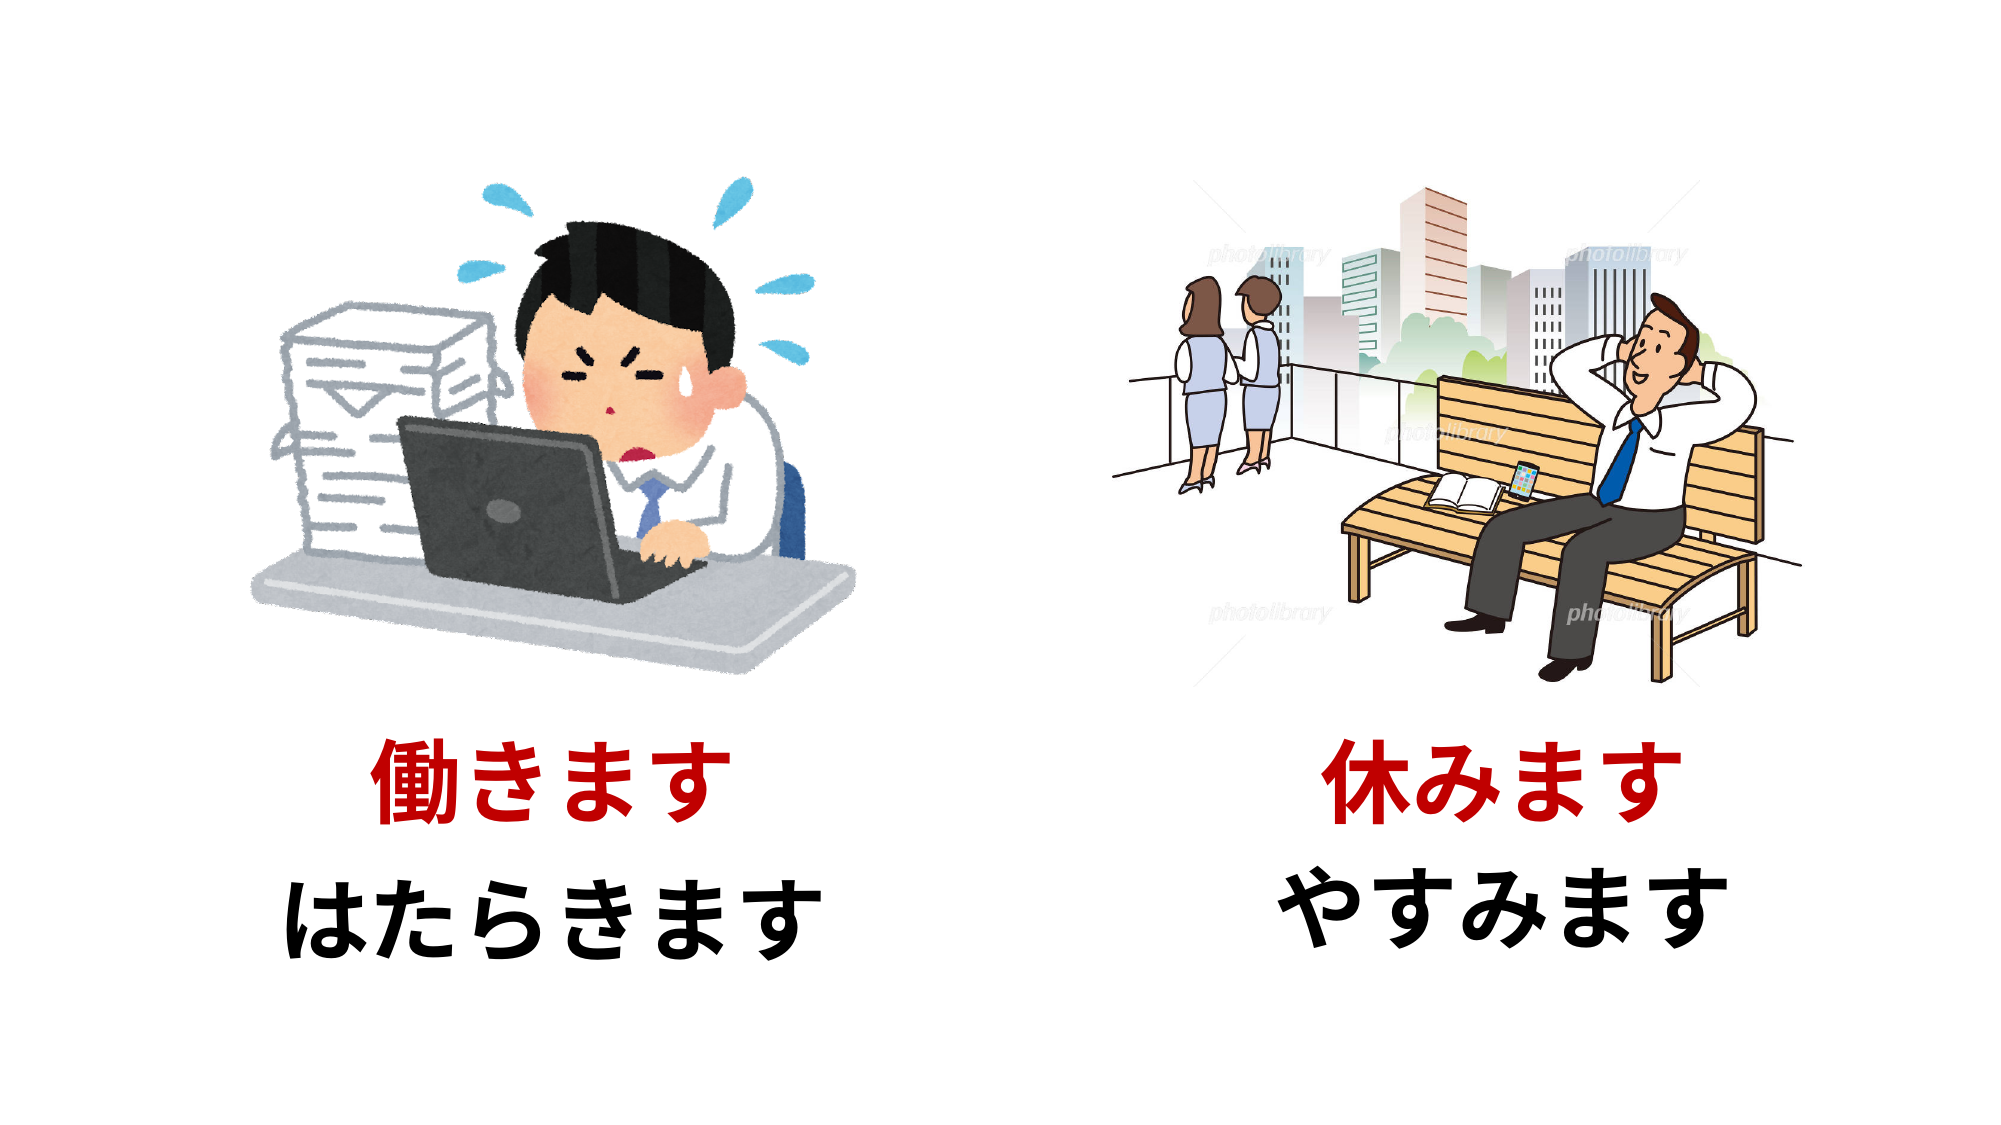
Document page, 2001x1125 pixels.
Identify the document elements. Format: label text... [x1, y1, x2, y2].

text_box やすみます [1203, 843, 1806, 969]
text_box 休みます [1260, 717, 1748, 843]
picture [1088, 180, 1805, 687]
text_box 働きます [309, 717, 797, 843]
picture [230, 117, 877, 696]
text_box はたらきます [207, 855, 899, 980]
